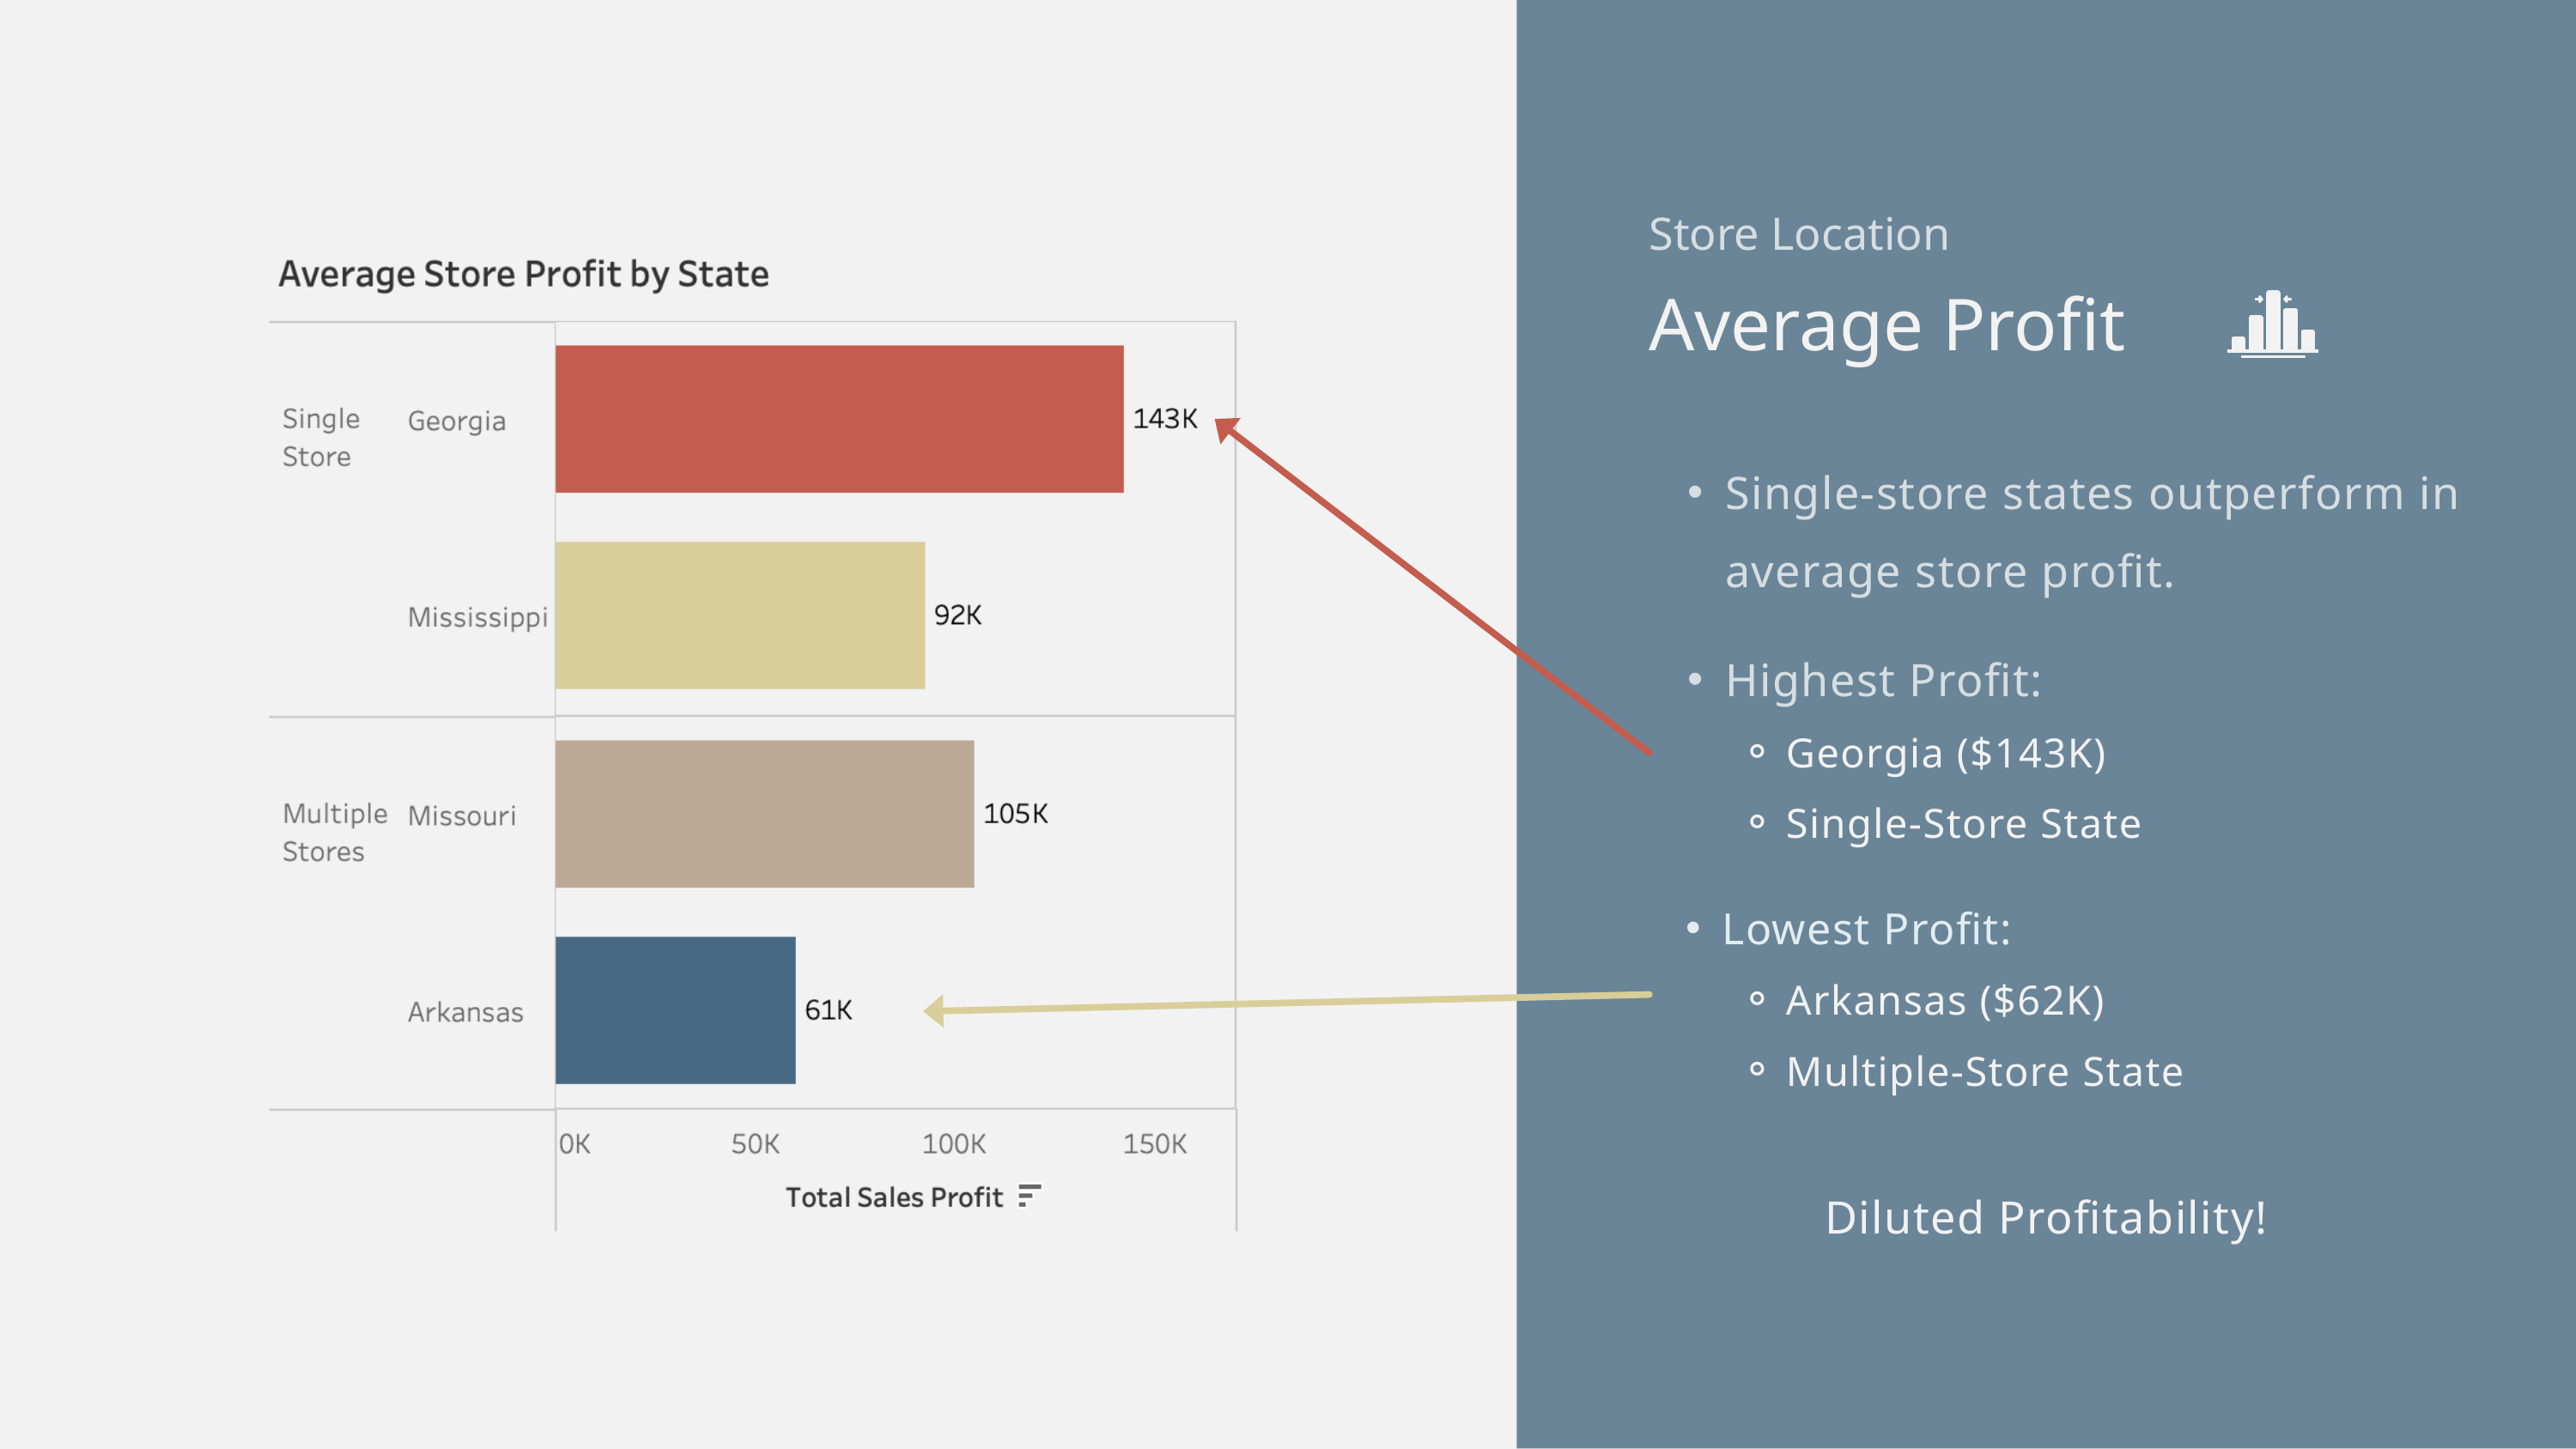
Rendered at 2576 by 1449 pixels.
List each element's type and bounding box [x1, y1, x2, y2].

text_box [238, 221, 1303, 1285]
text_box [1516, 0, 2576, 1449]
text_box [1214, 418, 1511, 647]
text_box [923, 997, 1511, 1021]
